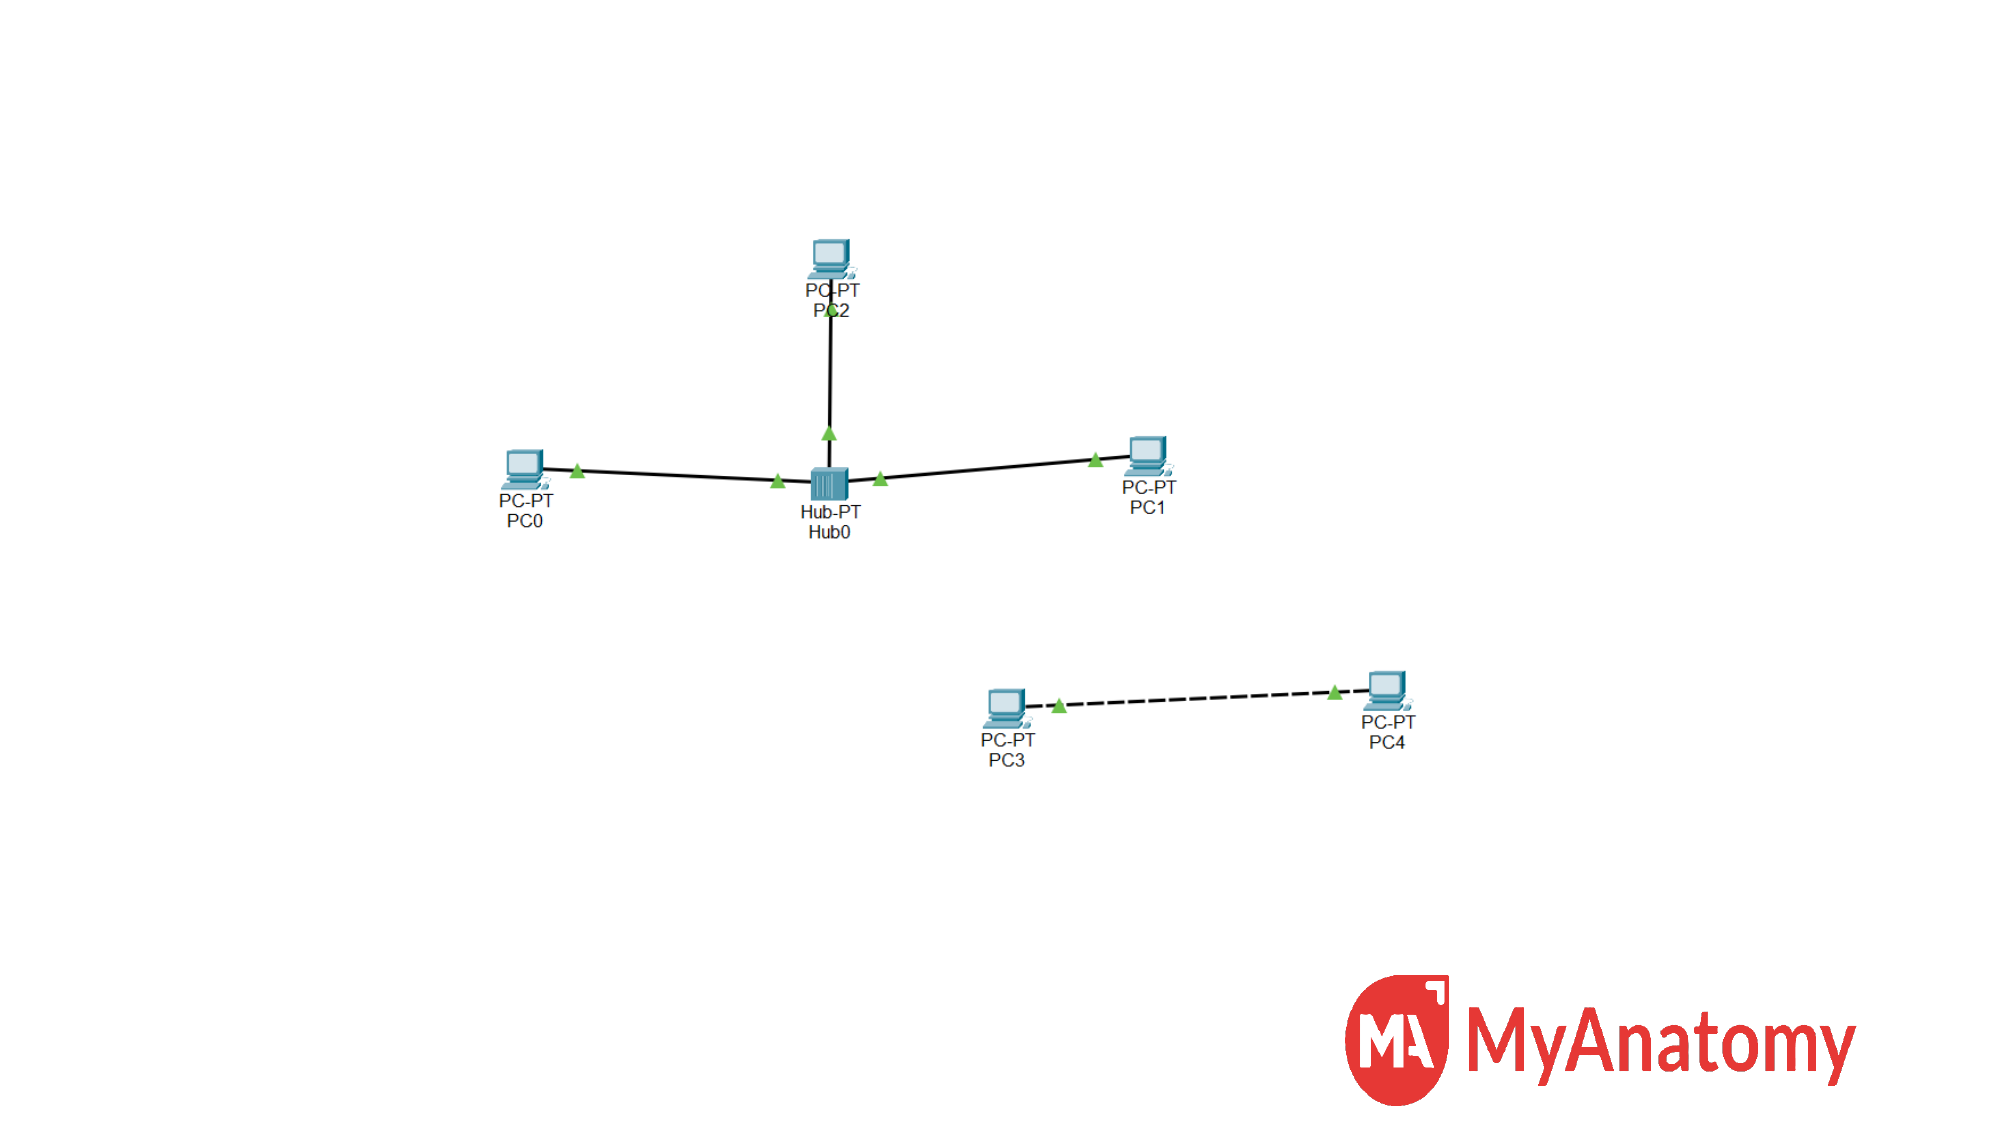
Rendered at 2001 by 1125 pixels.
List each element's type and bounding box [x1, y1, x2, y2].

picture [1337, 932, 1863, 1125]
list [360, 219, 1540, 859]
